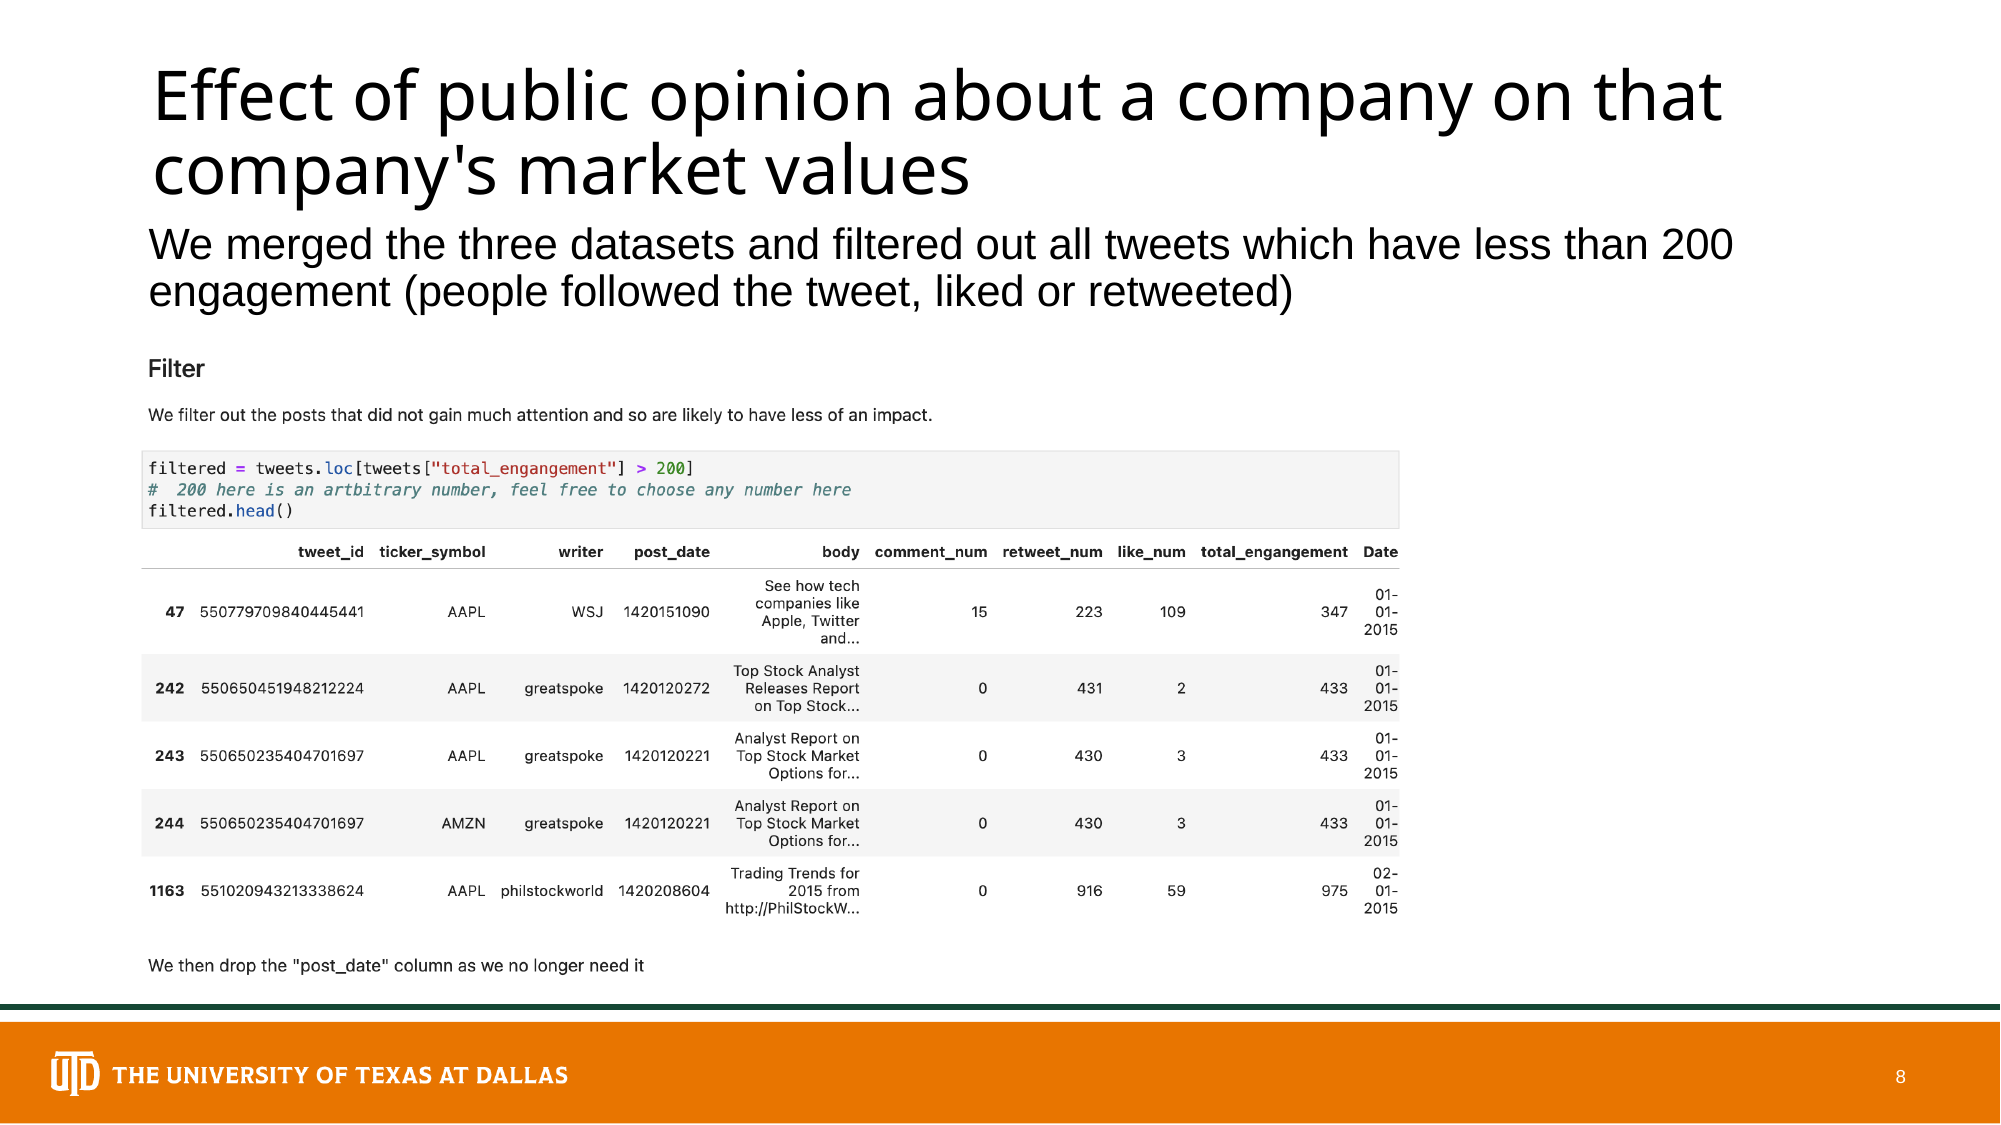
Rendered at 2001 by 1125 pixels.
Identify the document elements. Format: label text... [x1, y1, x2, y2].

title Effect of public opinion about a company on that company's market values [137, 40, 1863, 231]
picture [24, 1021, 588, 1121]
slide_number 8 [1862, 1060, 1922, 1092]
list We merged the three datasets and filtered out all tweets which have less than 200 engagement (people followed the tweet, liked or retweeted) [95, 214, 1821, 930]
picture [137, 347, 1413, 997]
